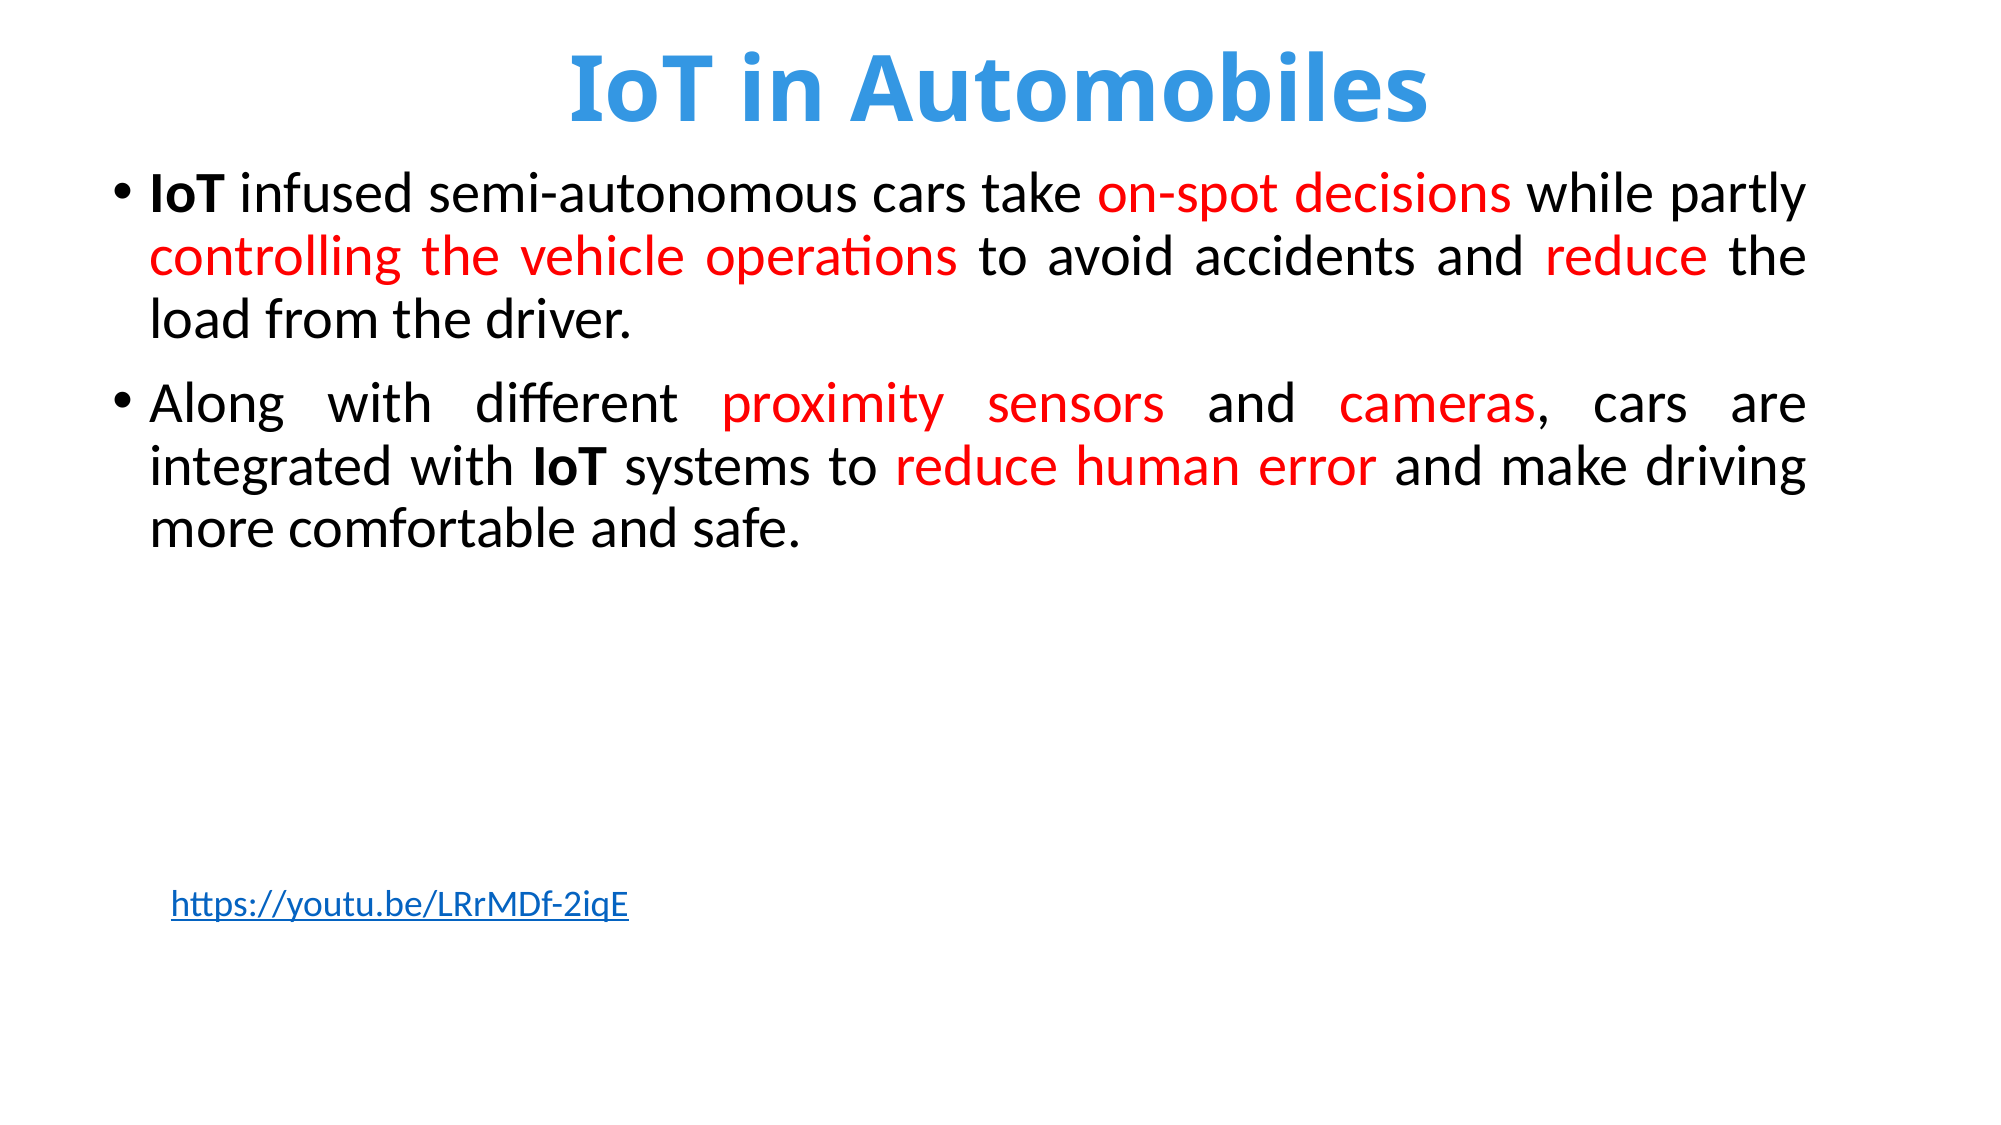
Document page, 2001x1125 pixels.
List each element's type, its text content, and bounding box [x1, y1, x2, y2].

text_box https://youtu.be/LRrMDf-2iqE [155, 871, 644, 931]
title IoT in Automobiles [137, 29, 1863, 155]
list IoT infused semi-autonomous cars take on-spot decisions while partly controlling the vehicle operations to avoid accidents and reduce the load from the driver. Along with different proximity sensors and cameras, cars are integrated with IoT systems to reduce human error and make driving more comfortable and safe. [97, 154, 1823, 990]
